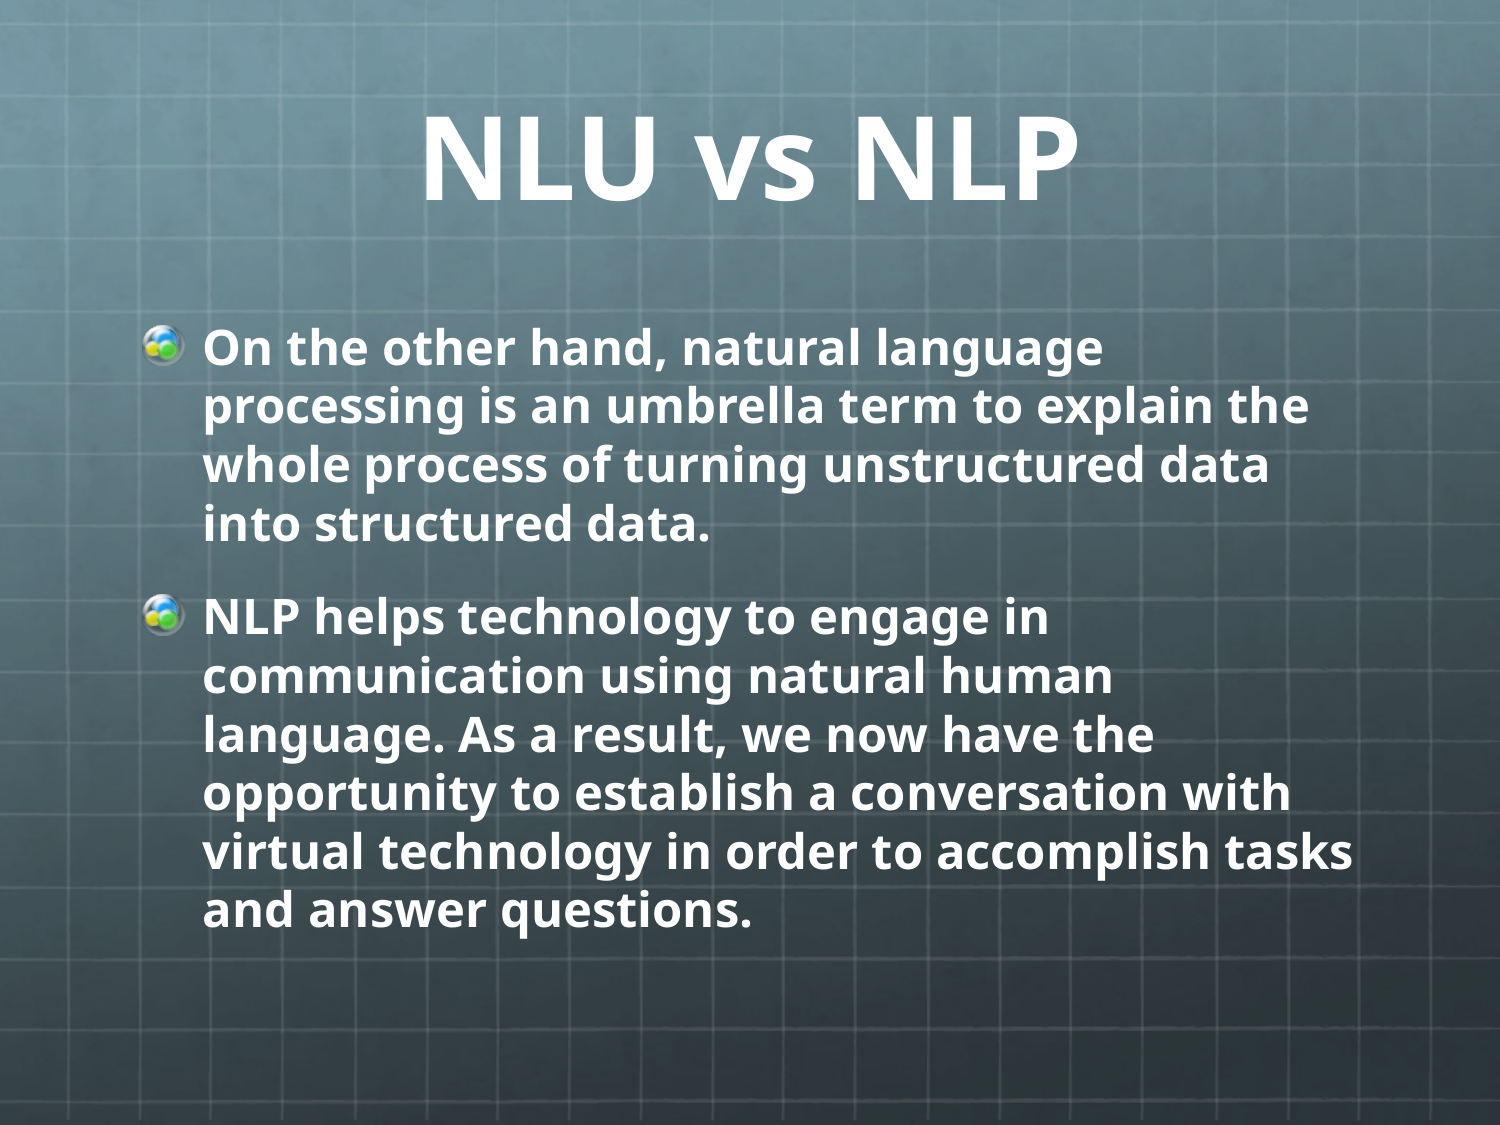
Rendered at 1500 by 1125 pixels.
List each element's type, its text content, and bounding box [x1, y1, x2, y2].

picture [0, 0, 1500, 1125]
list On the other hand, natural language processing is an umbrella term to explain the whole process of turning unstructured data into structured data. NLP helps technology to engage in communication using natural human language. As a result, we now have the opportunity to establish a conversation with virtual technology in order to accomplish tasks and answer questions. [127, 308, 1372, 958]
title NLU vs NLP [127, 17, 1372, 289]
